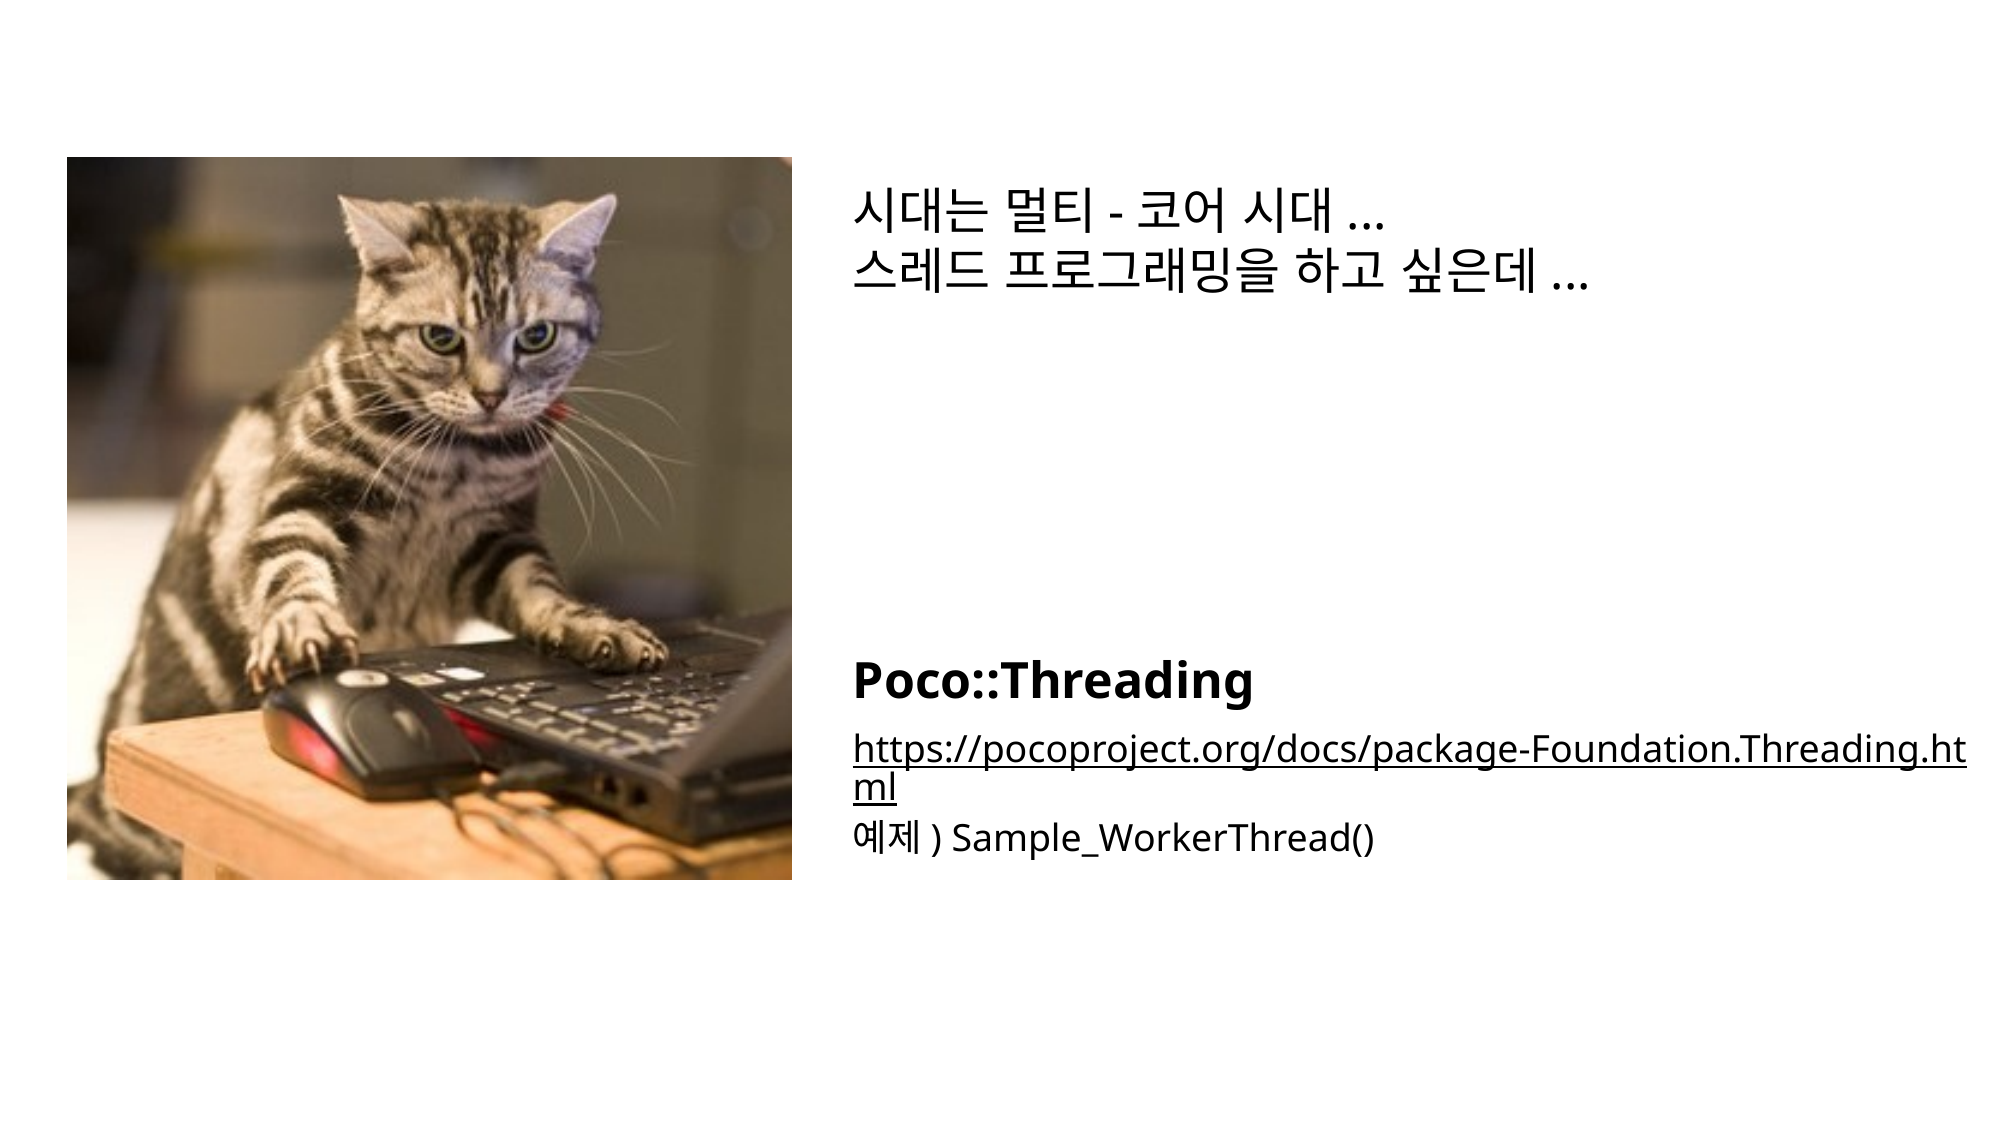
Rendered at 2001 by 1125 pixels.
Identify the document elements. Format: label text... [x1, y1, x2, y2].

text_box 예제) Sample_WorkerThread() [837, 806, 1838, 867]
text_box Poco::Threading [837, 640, 1757, 716]
text_box https://pocoproject.org/docs/package-Foundation.Threading.html [837, 717, 1997, 829]
text_box 시대는 멀티-코어 시대... 스레드 프로그래밍을 하고 싶은데... [837, 172, 1814, 308]
picture [66, 157, 792, 880]
